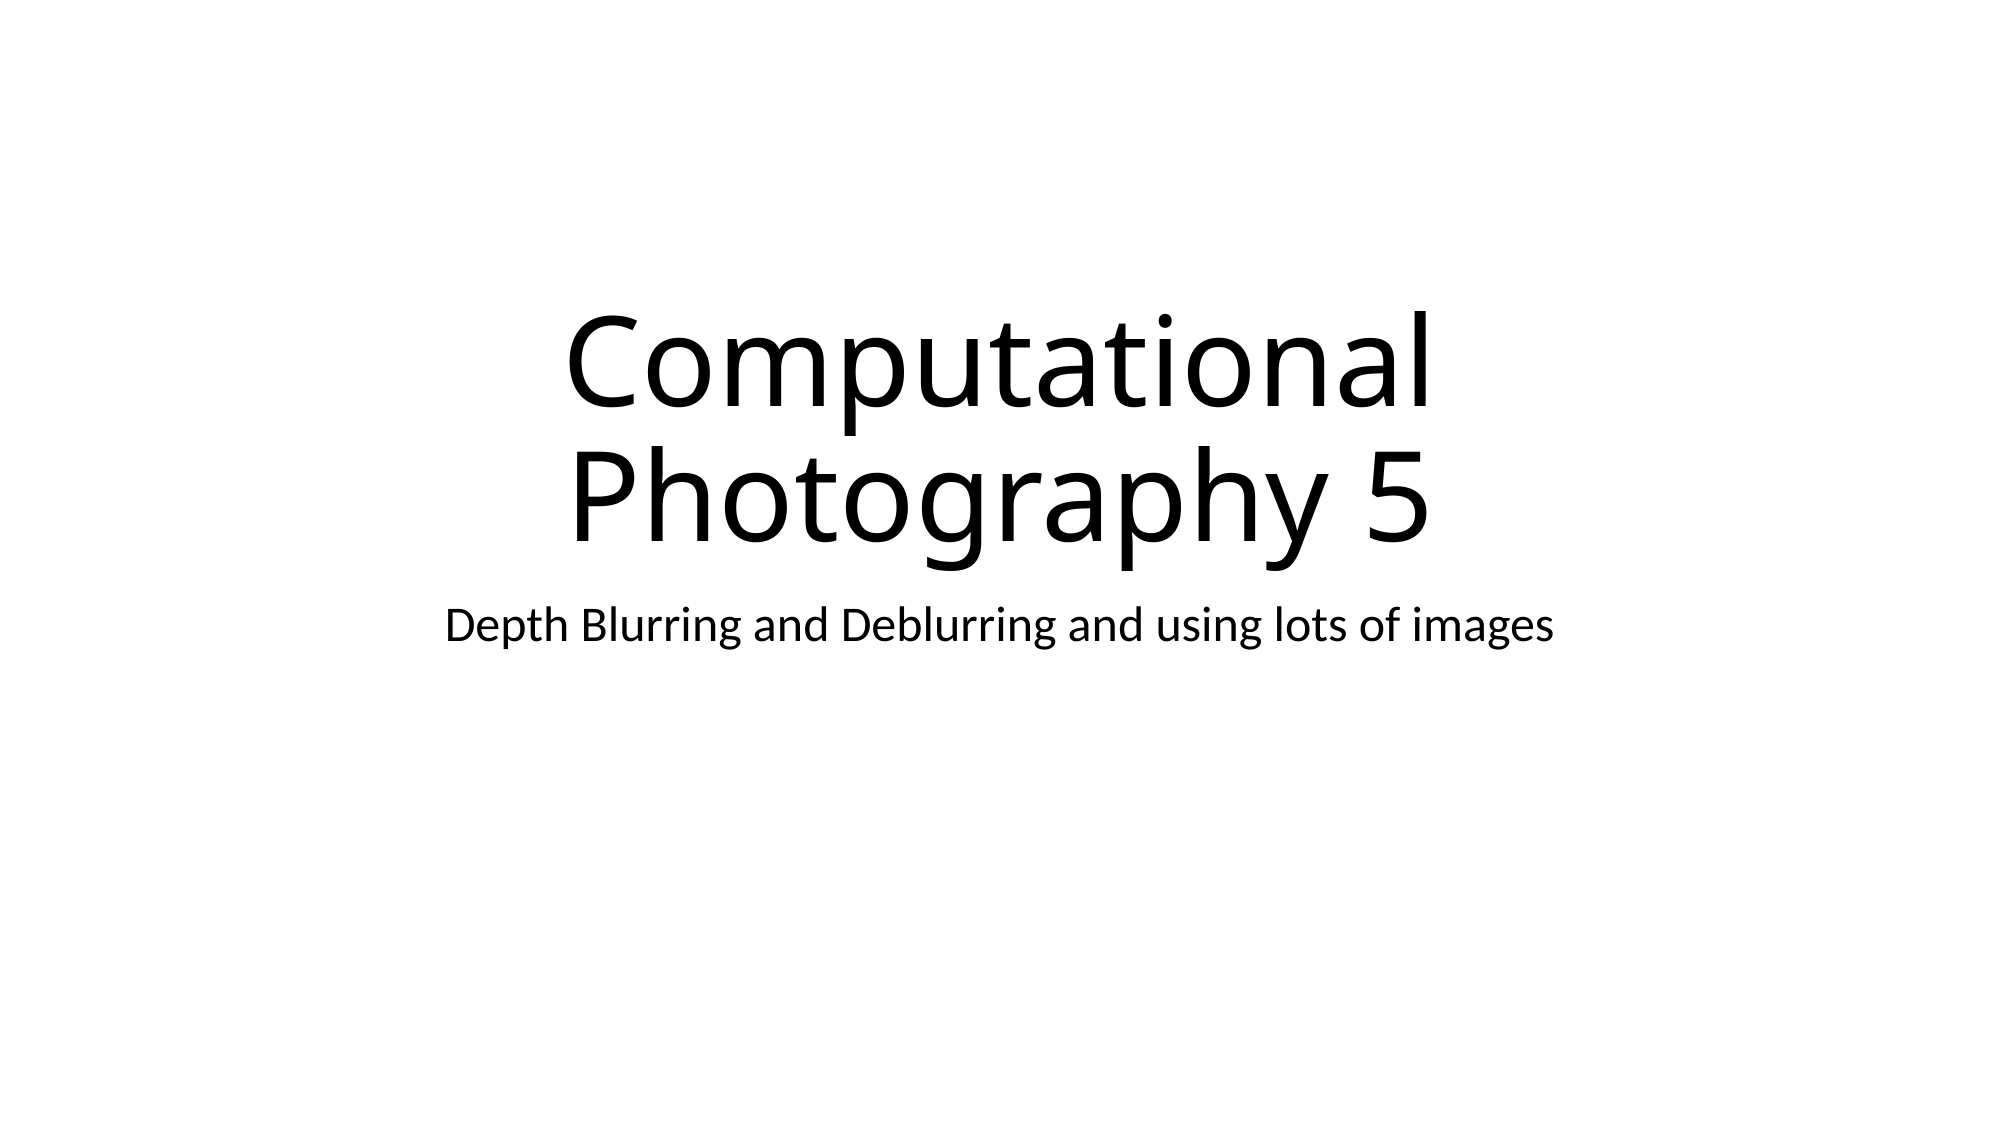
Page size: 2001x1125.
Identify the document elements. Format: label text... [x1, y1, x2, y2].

subtitle Depth Blurring and Deblurring and using lots of images [249, 590, 1750, 863]
title Computational Photography 5 [249, 184, 1750, 576]
